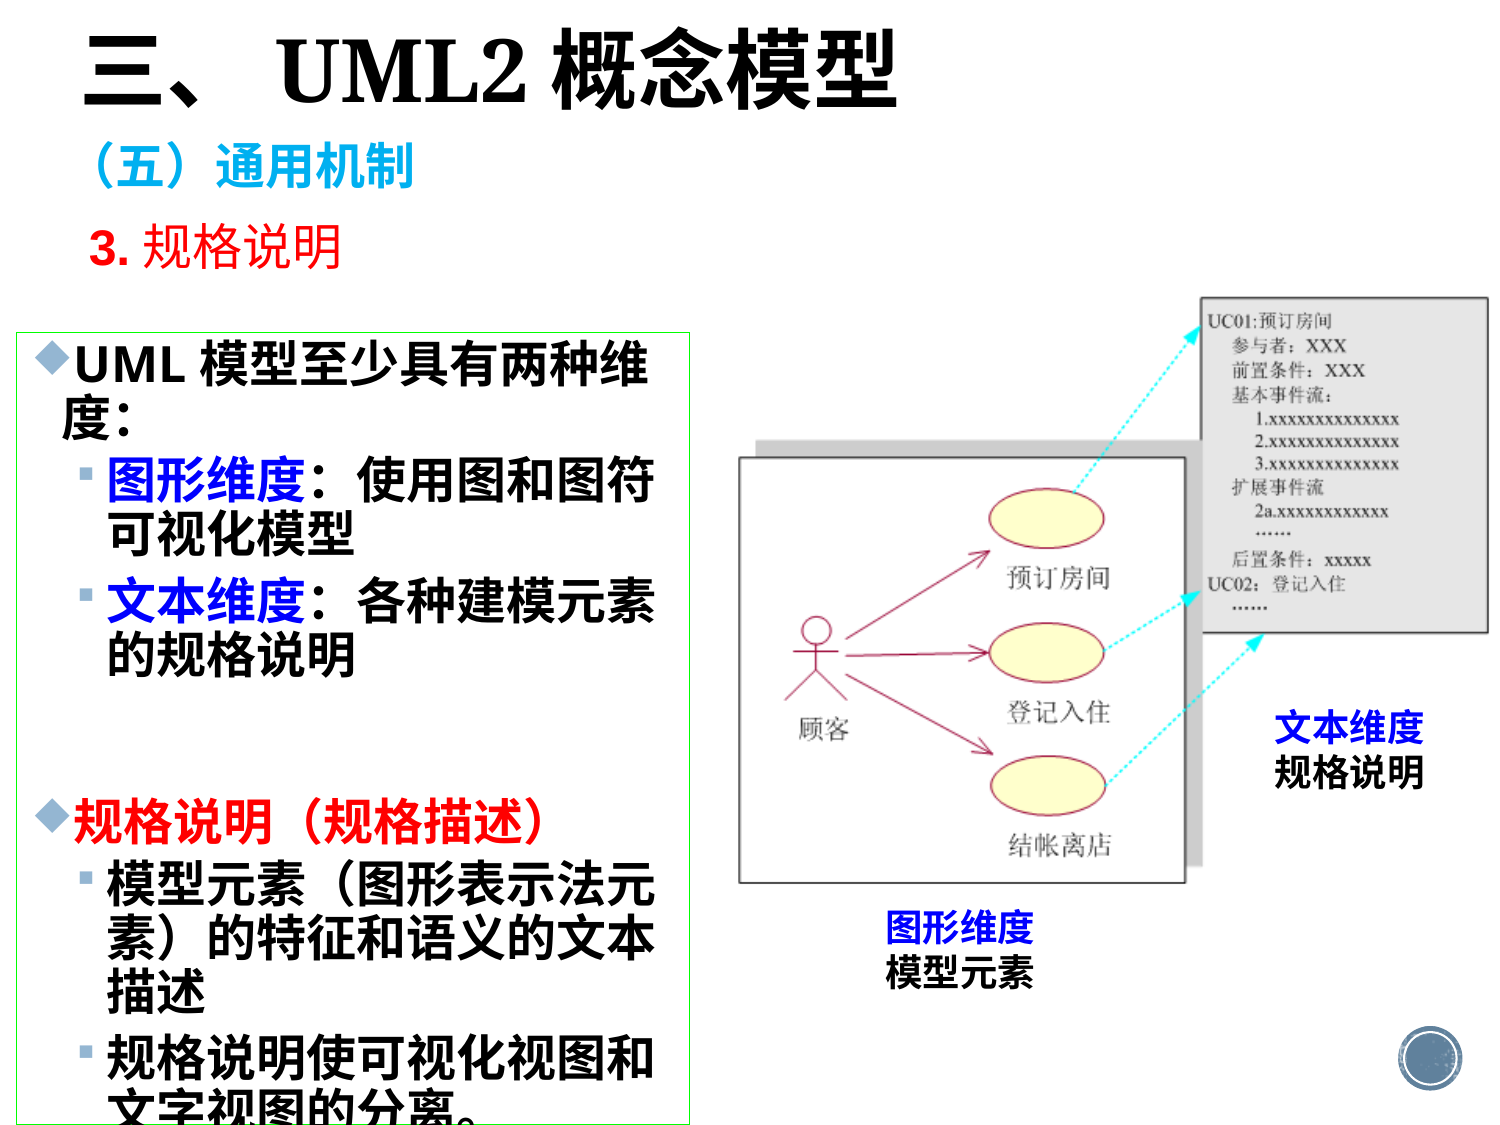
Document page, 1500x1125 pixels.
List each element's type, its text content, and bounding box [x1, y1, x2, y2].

picture [737, 294, 1500, 895]
text_box 3.规格说明 [74, 208, 358, 283]
text_box （五）通用机制 [50, 129, 1353, 209]
list UML模型至少具有两种维度： 图形维度：使用图和图符可视化模型 文本维度：各种建模元素的规格说明 规格说明（规格描述） 模型元素（图形表示法元素）的特征和语义的文本描述 规格说明使可视化视图和文字视图的分离。 [16, 332, 690, 1125]
text_box 三、UML2概念模型 [64, 16, 1340, 129]
text_box 图形维度 模型元素 [870, 896, 1050, 1002]
